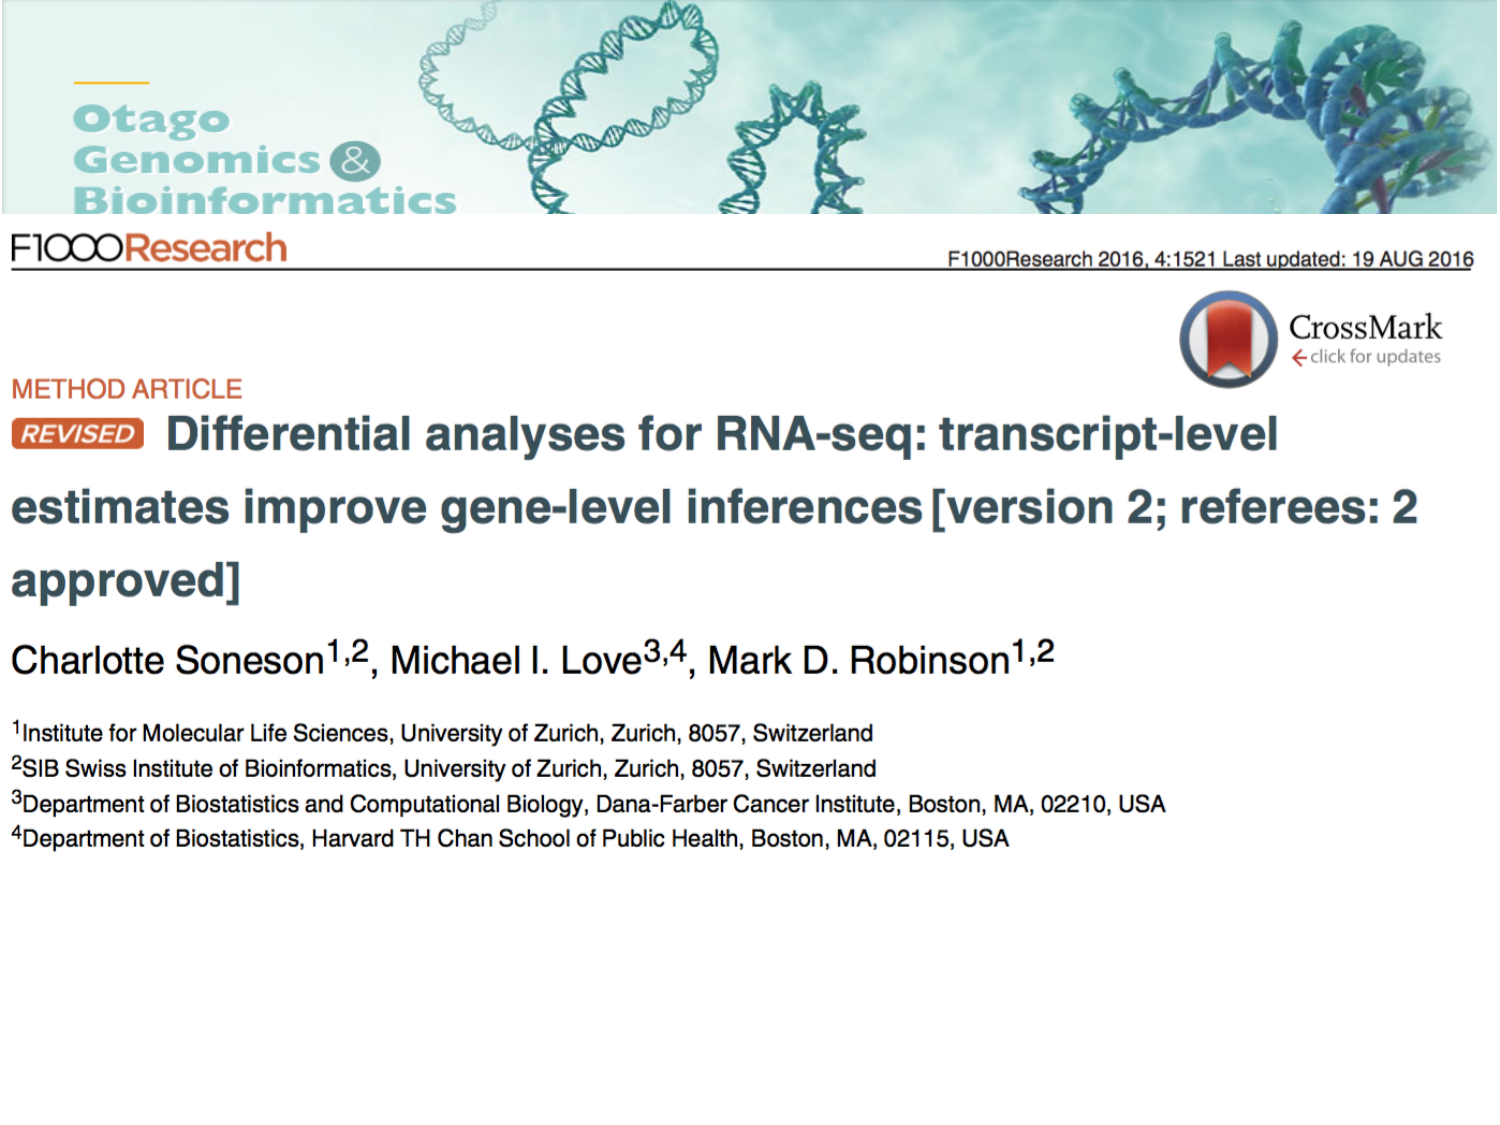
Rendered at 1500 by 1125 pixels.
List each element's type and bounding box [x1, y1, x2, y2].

picture [0, 0, 1500, 908]
